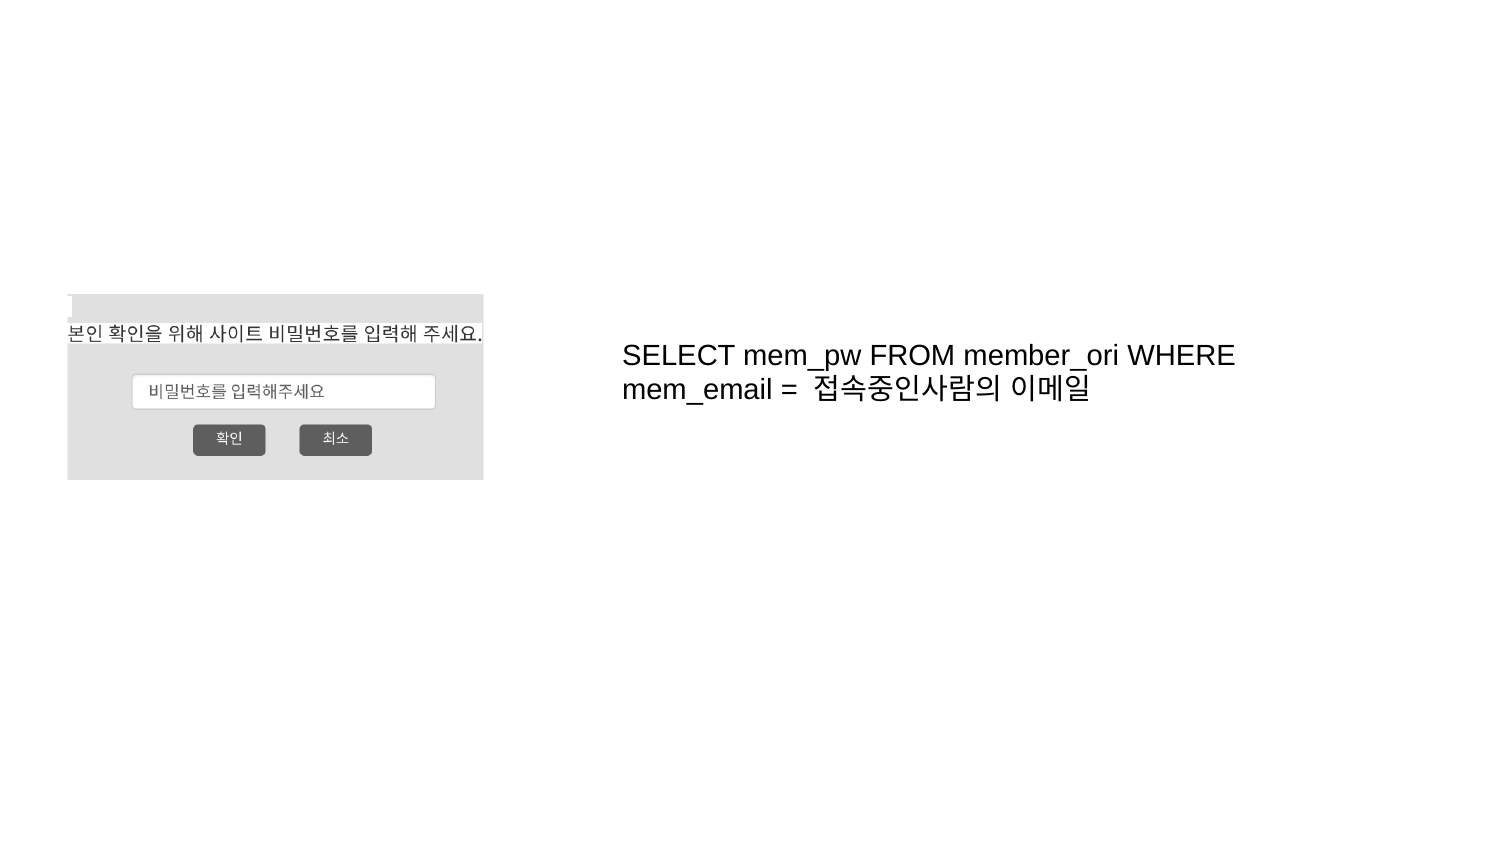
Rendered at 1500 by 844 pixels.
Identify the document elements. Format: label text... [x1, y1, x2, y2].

text_box SELECT mem_pw FROM member_ori WHERE mem_email = 접속중인사람의 이메일 [607, 320, 1307, 421]
picture [44, 266, 506, 506]
